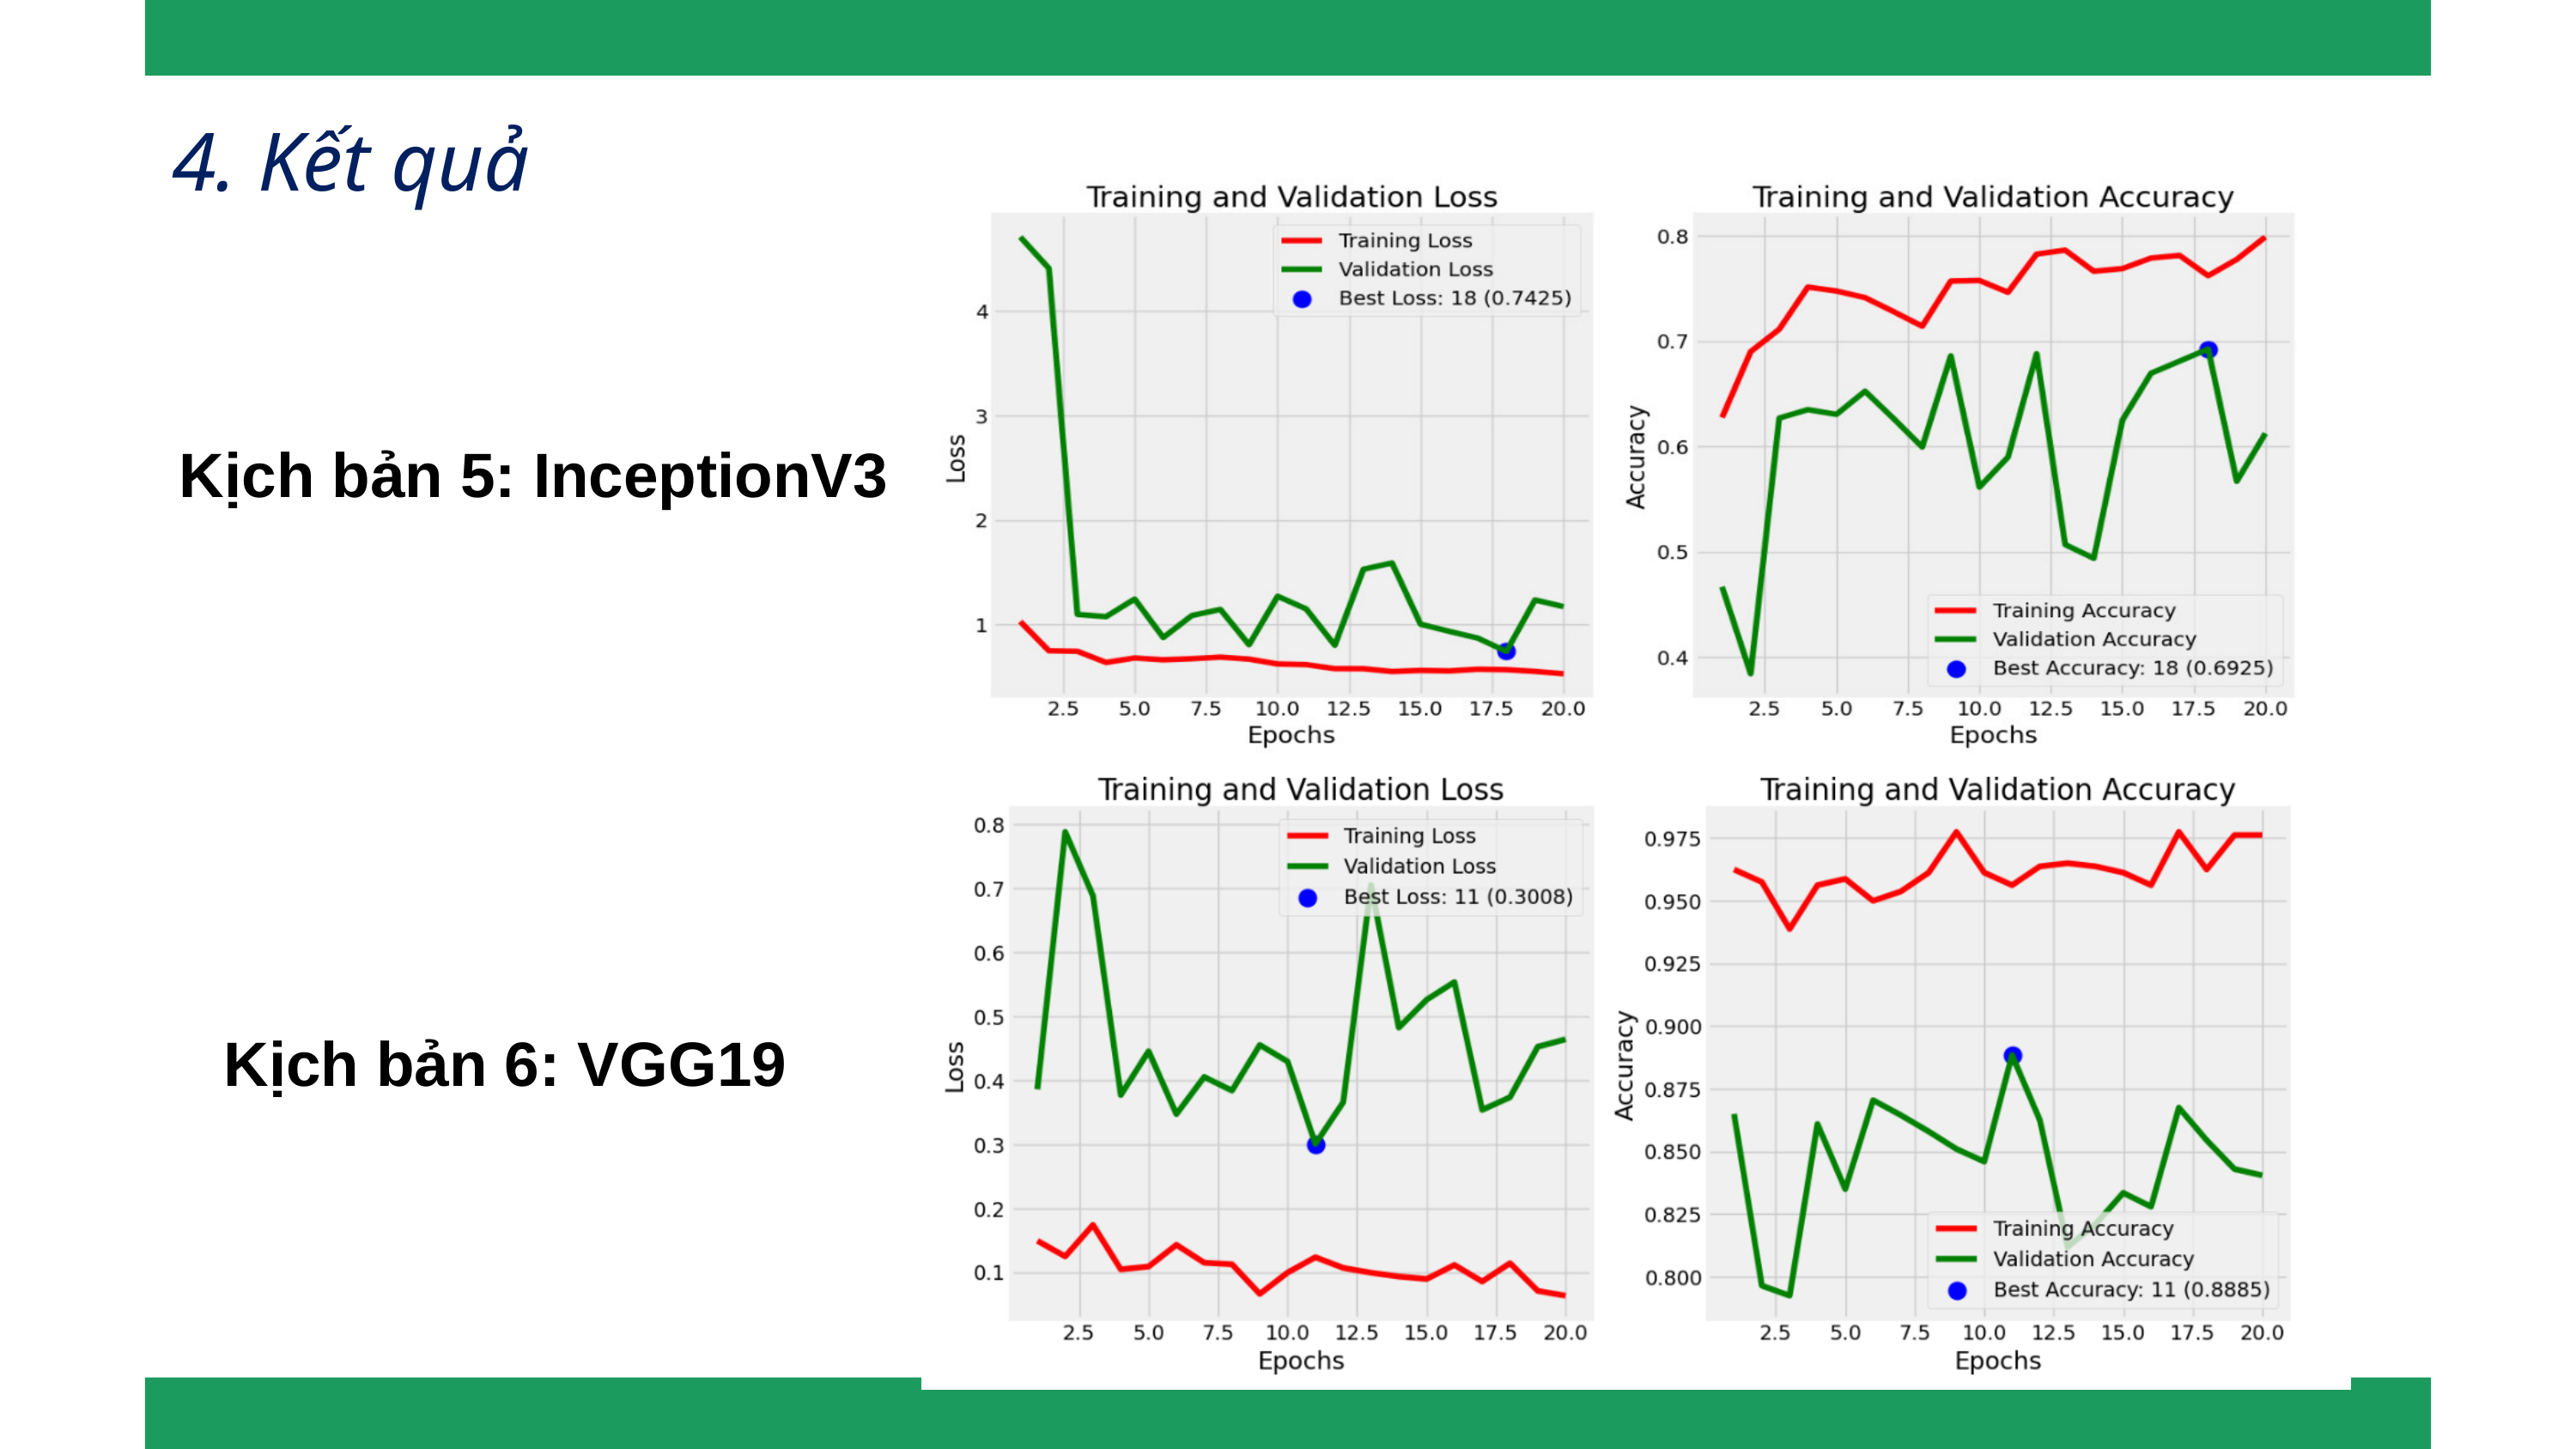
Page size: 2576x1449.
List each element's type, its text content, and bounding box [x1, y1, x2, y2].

text_box Kịch bản 5: InceptionV3 [166, 428, 908, 517]
text_box [144, 1377, 2432, 1449]
text_box Kịch bản 6: VGG19 [210, 1016, 918, 1106]
picture [912, 178, 2372, 758]
text_box [144, 0, 2432, 76]
picture [921, 770, 2351, 1390]
text_box 4. Kết quả [172, 101, 2576, 208]
